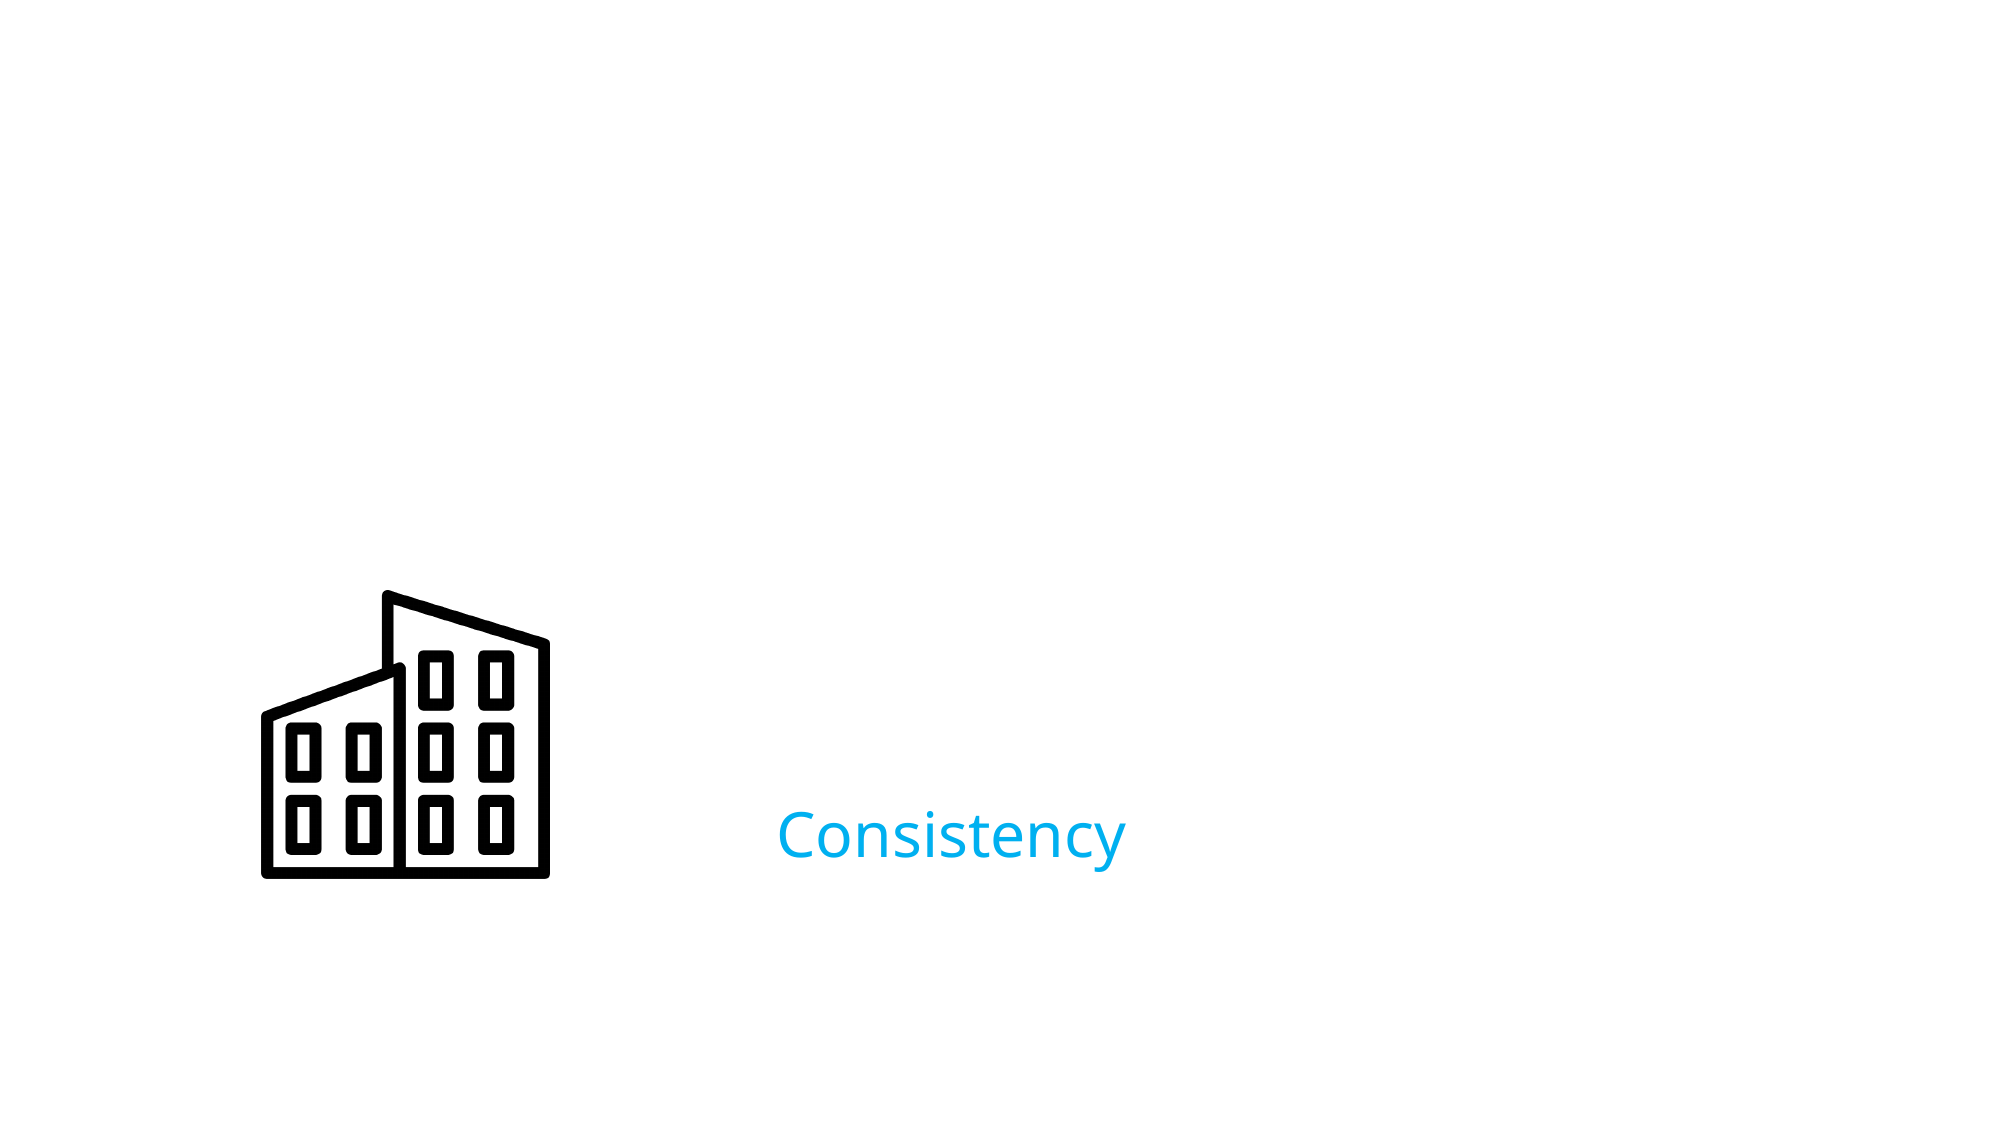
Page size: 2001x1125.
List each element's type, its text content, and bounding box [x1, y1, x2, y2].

text_box Consistency [550, 787, 1522, 878]
picture [261, 589, 550, 879]
